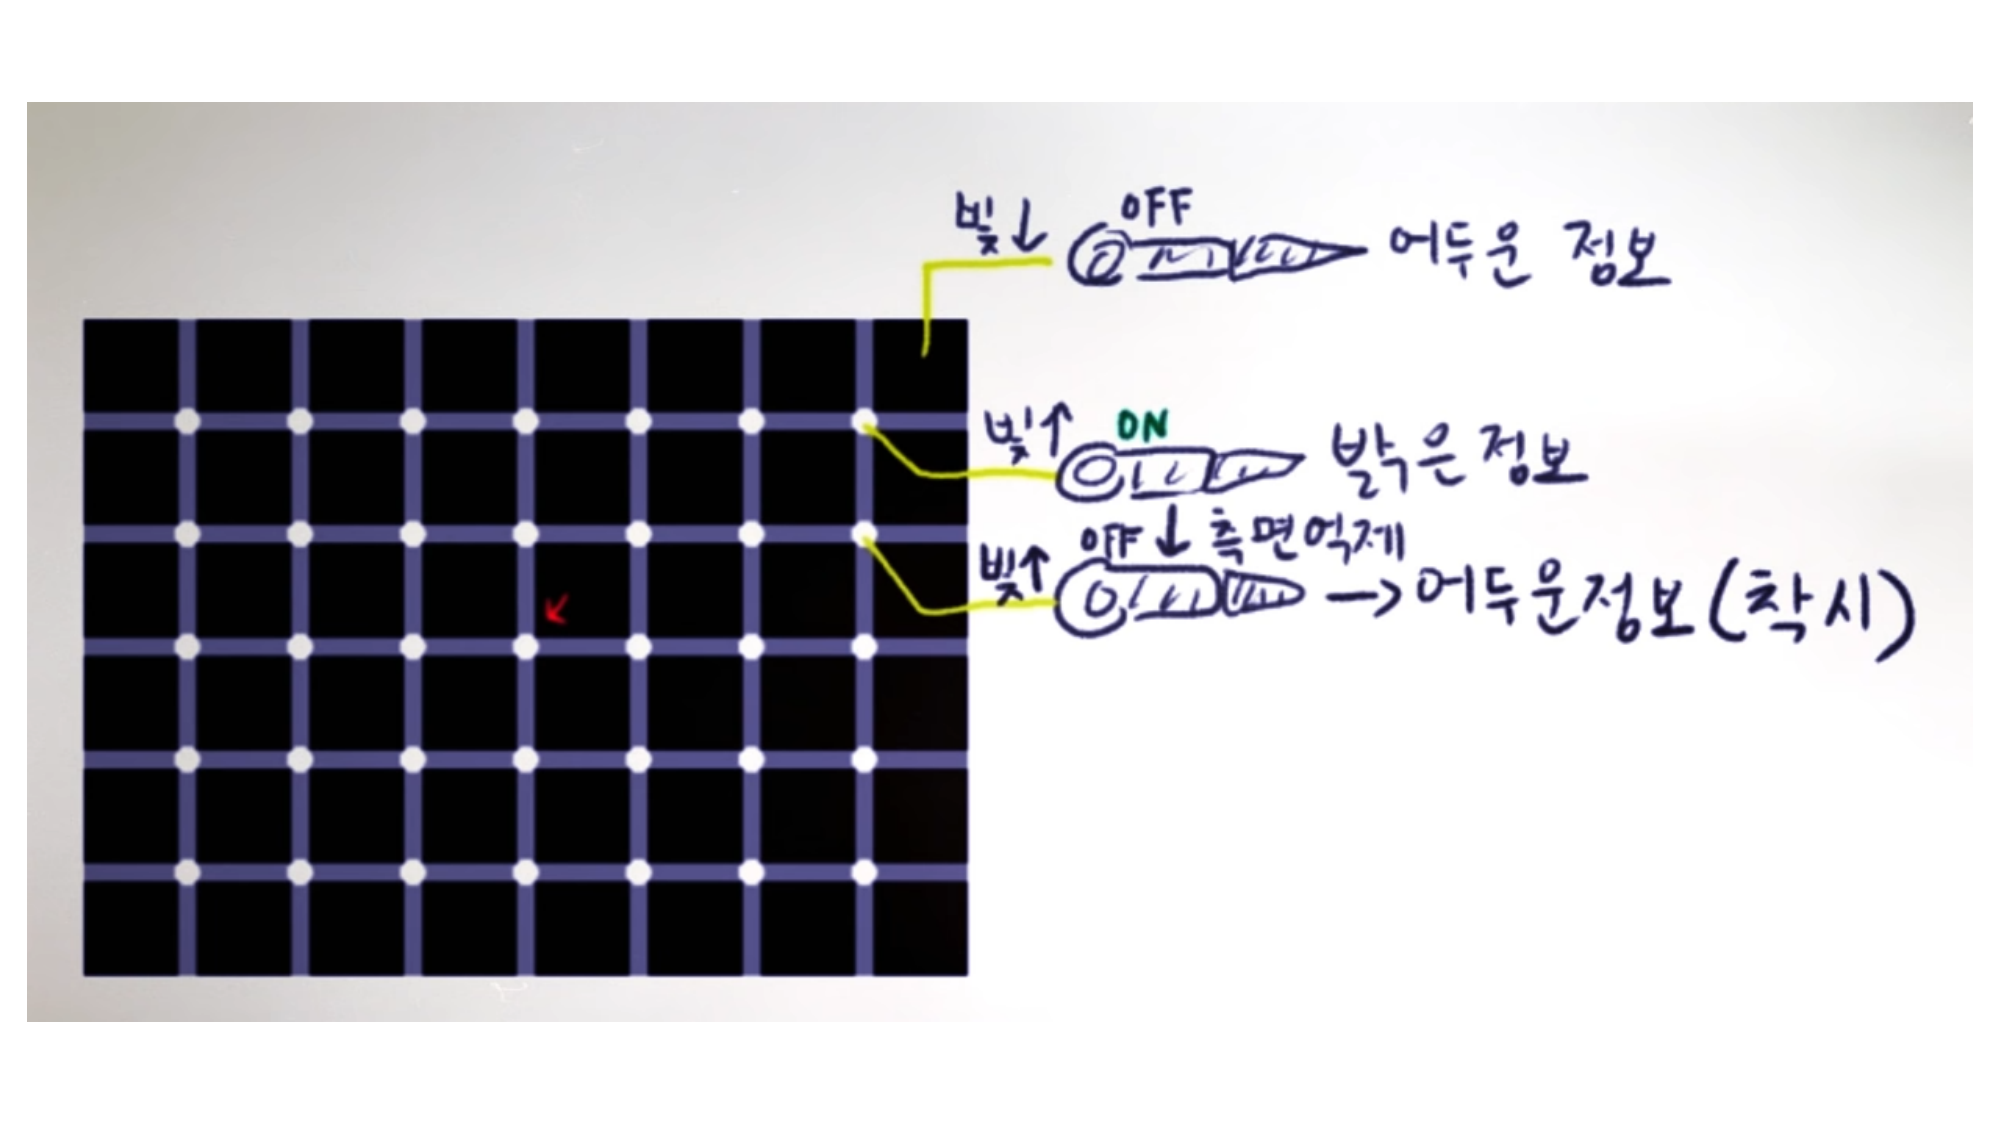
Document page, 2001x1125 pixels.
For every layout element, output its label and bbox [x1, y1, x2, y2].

picture [27, 102, 1973, 1022]
